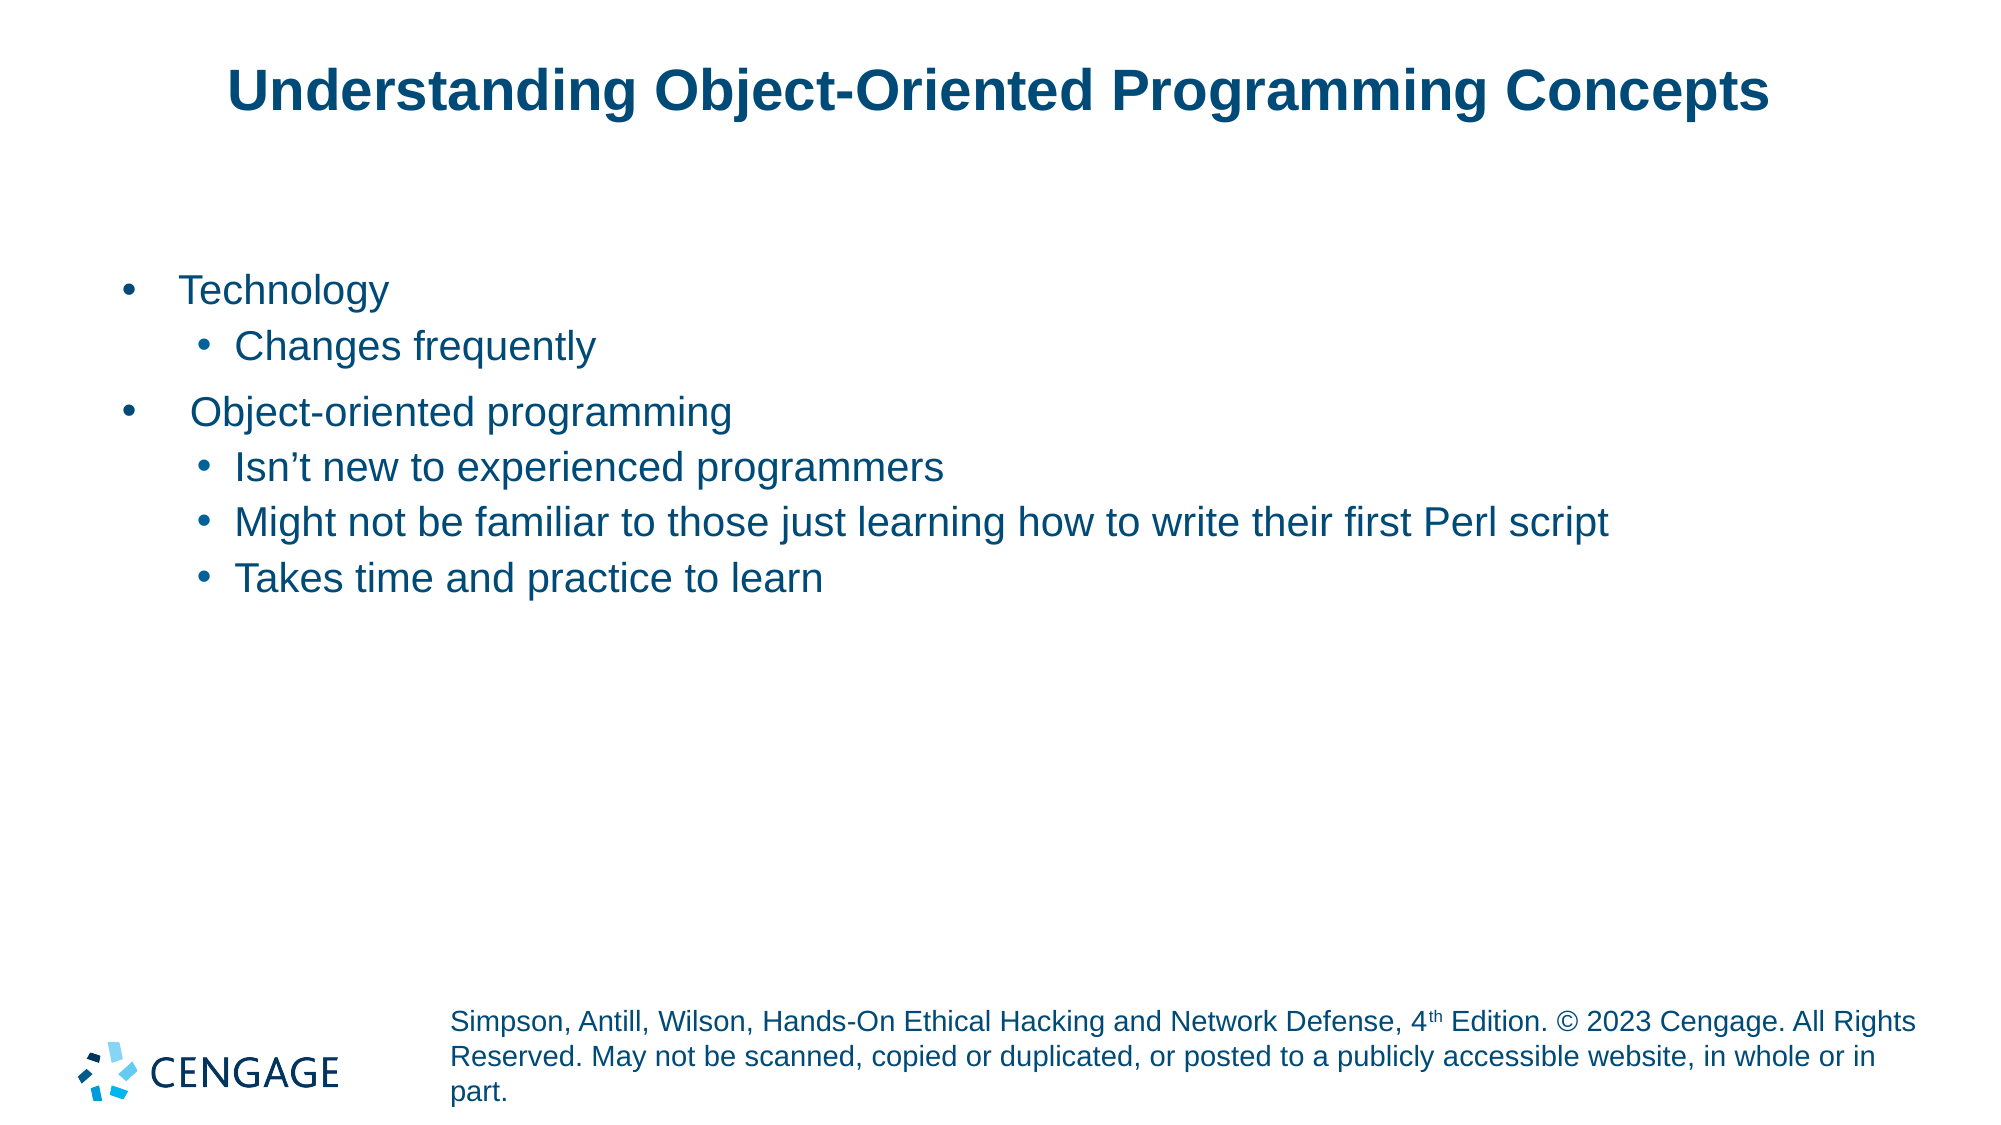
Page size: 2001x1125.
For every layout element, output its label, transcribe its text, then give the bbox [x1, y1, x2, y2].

list Technology Changes frequently Object-oriented programming Isn’t new to experienced programmers Might not be familiar to those just learning how to write their first Perl script Takes time and practice to learn [121, 268, 1880, 990]
title Understanding Object-Oriented Programming Concepts [137, 59, 1863, 171]
picture [78, 1042, 338, 1101]
